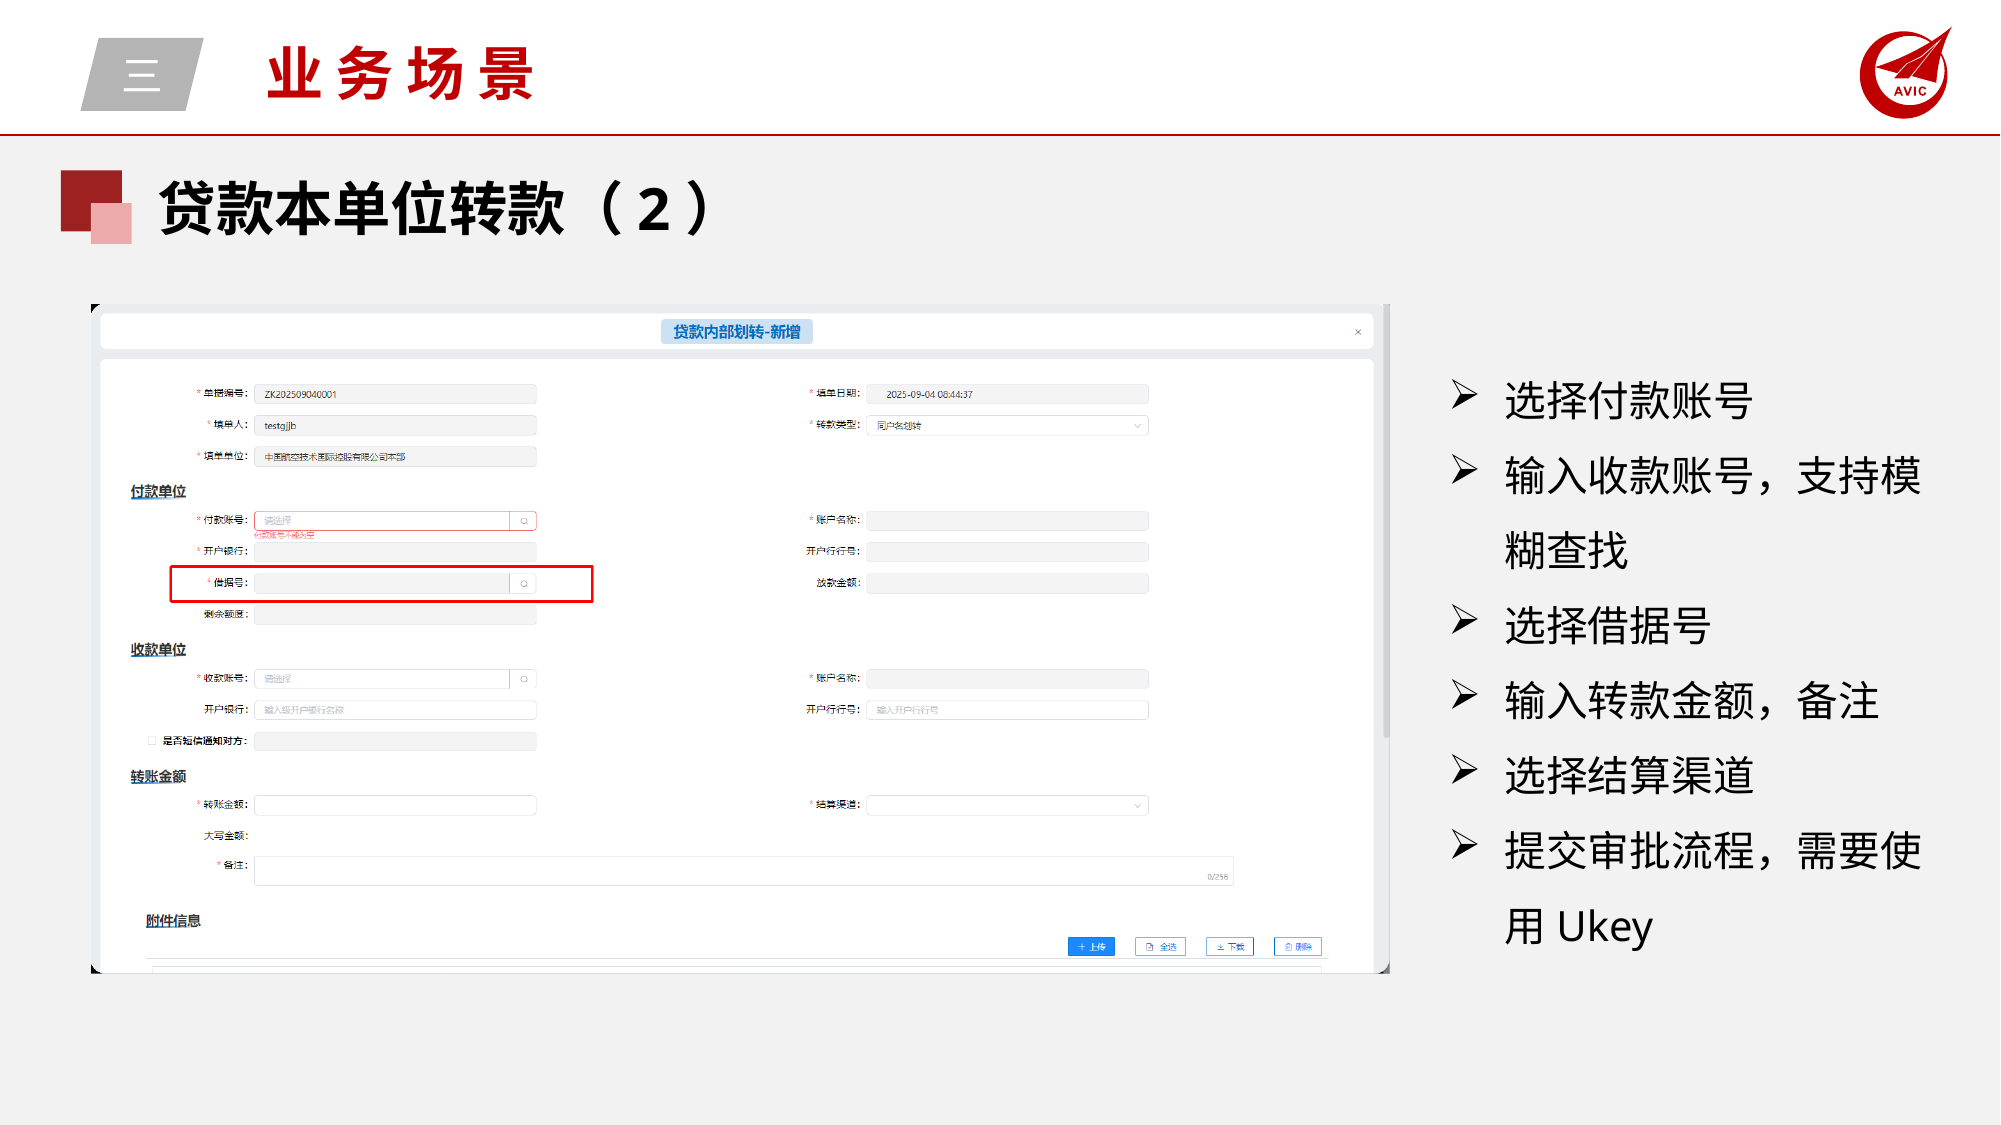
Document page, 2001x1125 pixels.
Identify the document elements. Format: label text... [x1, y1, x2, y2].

text_box [60, 169, 123, 232]
text_box 三 [79, 36, 206, 112]
text_box 选择付款账号 输入收款账号，支持模糊查找 选择借据号 输入转款金额，备注 选择结算渠道 提交审批流程，需要使用Ukey [1433, 341, 1959, 957]
text_box 贷款本单位转款（2） [143, 164, 843, 250]
text_box [90, 202, 133, 245]
text_box 业务场景 [250, 37, 1515, 116]
picture [90, 304, 1390, 974]
